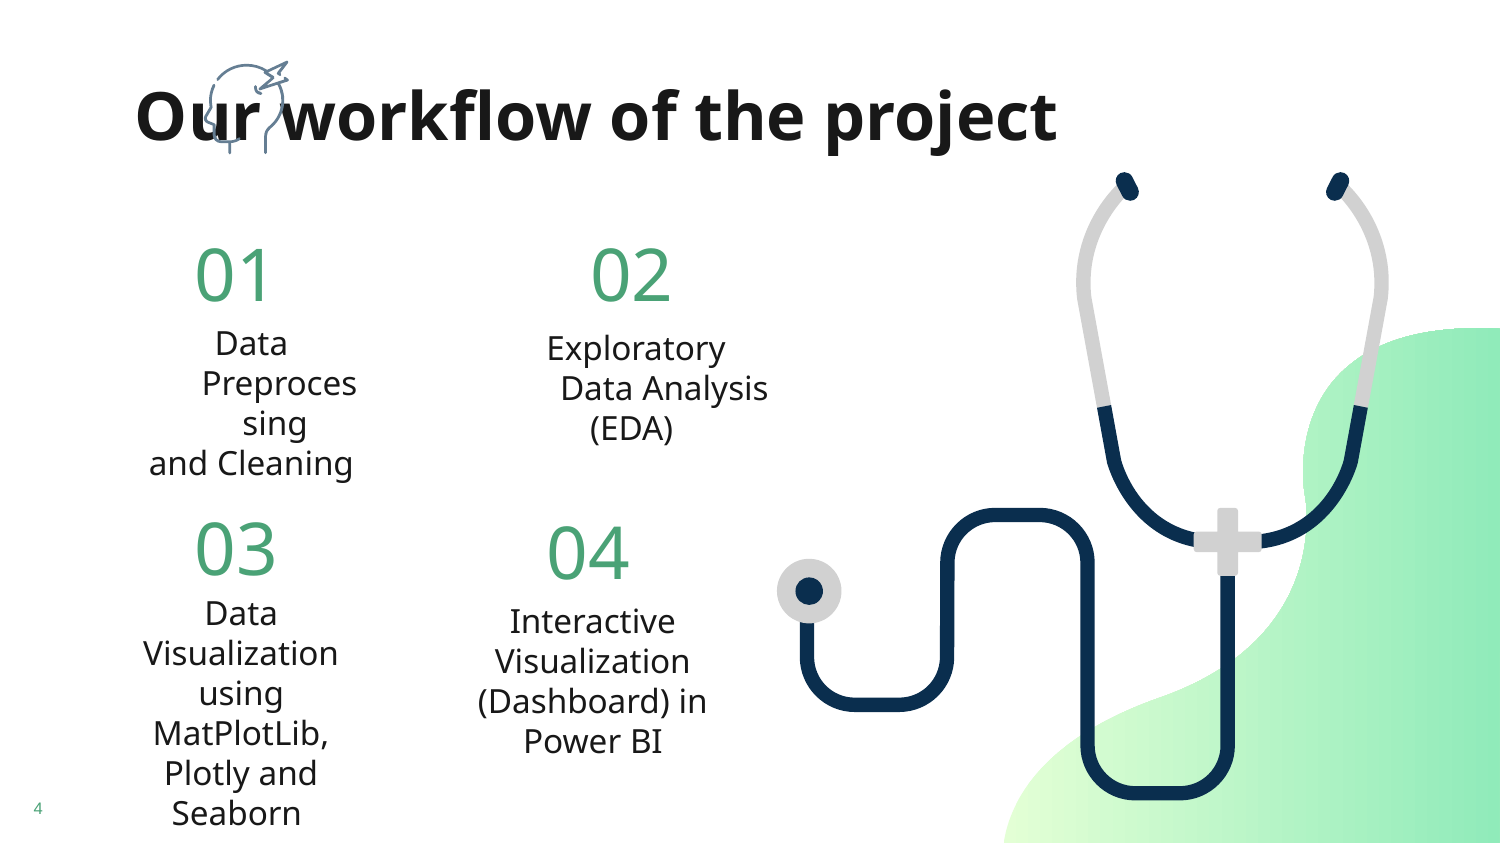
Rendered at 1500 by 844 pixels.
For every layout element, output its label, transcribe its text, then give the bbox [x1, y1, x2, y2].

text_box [776, 171, 1397, 801]
title Our workflow of the project [293, 85, 1164, 143]
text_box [202, 60, 290, 155]
subtitle Data Visualization using MatPlotLib, Plotly and Seaborn [103, 577, 380, 721]
title Our workflow of the project [30, 85, 197, 143]
title 04 [450, 491, 727, 593]
text_box 4 [17, 788, 63, 827]
subtitle Exploratory Data Analysis (EDA) [444, 312, 771, 461]
title 03 [103, 487, 370, 576]
subtitle Data Preprocessing and Cleaning [104, 307, 380, 405]
title 02 [493, 214, 770, 312]
subtitle Interactive Visualization (Dashboard) in Power BI [455, 585, 731, 732]
title 01 [98, 213, 375, 300]
